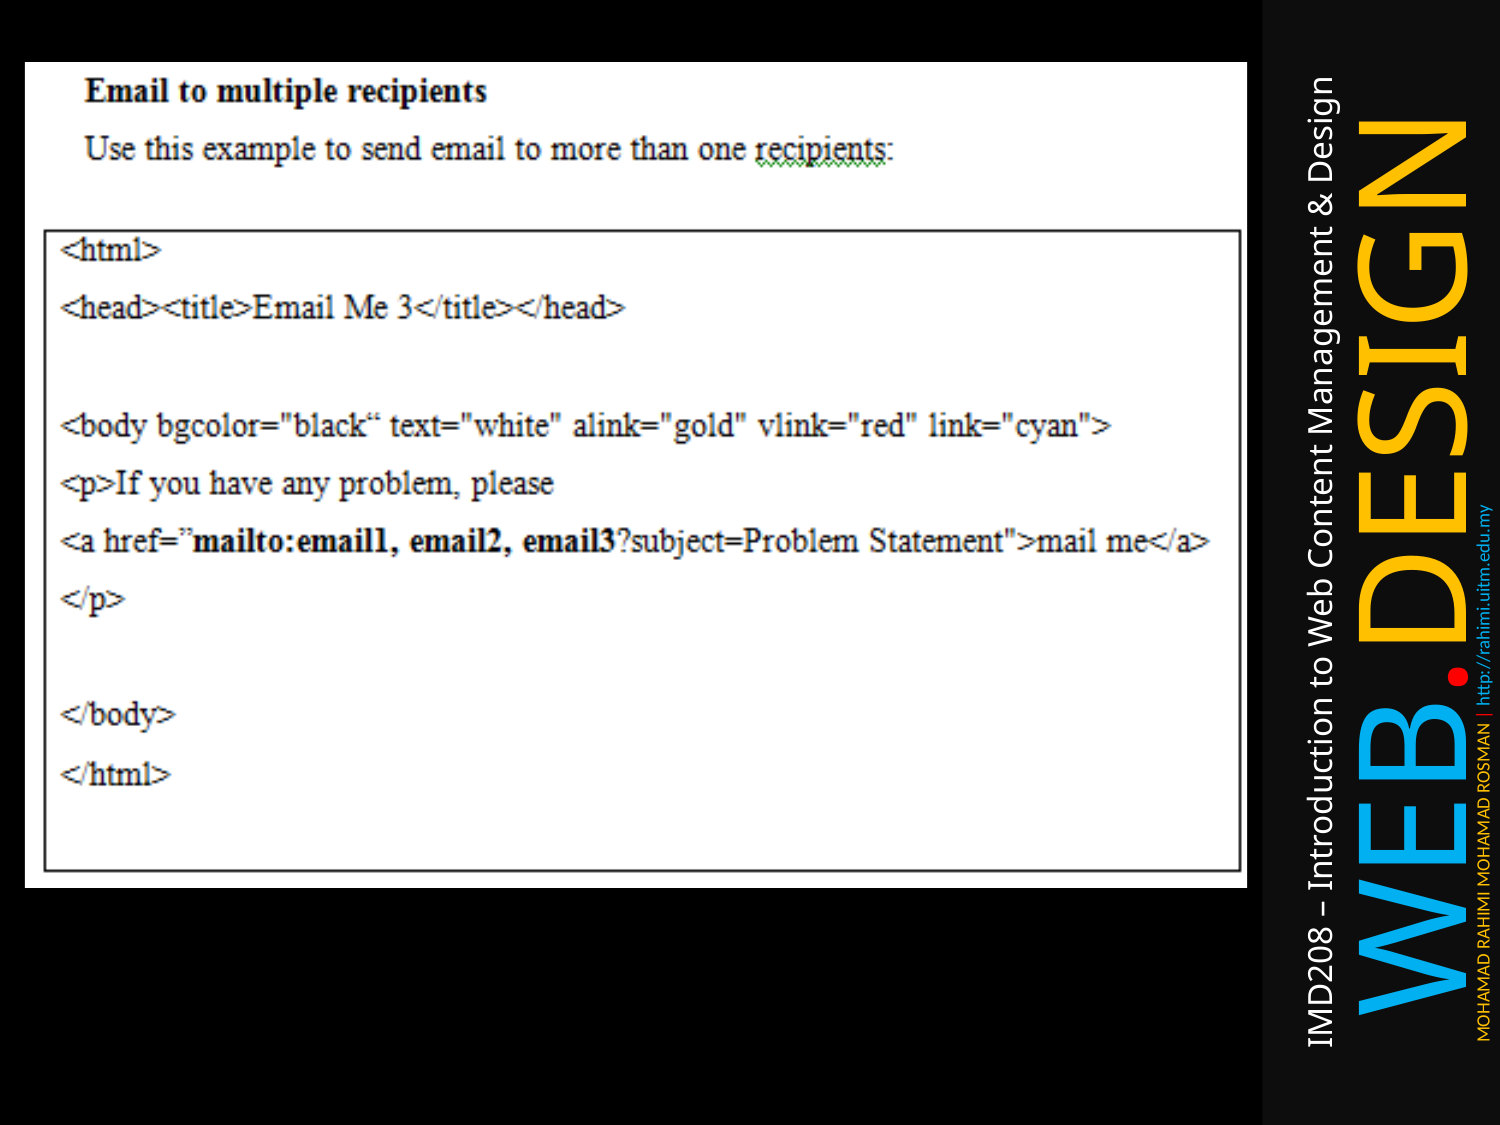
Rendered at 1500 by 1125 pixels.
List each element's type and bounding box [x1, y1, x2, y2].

picture [24, 62, 1248, 888]
